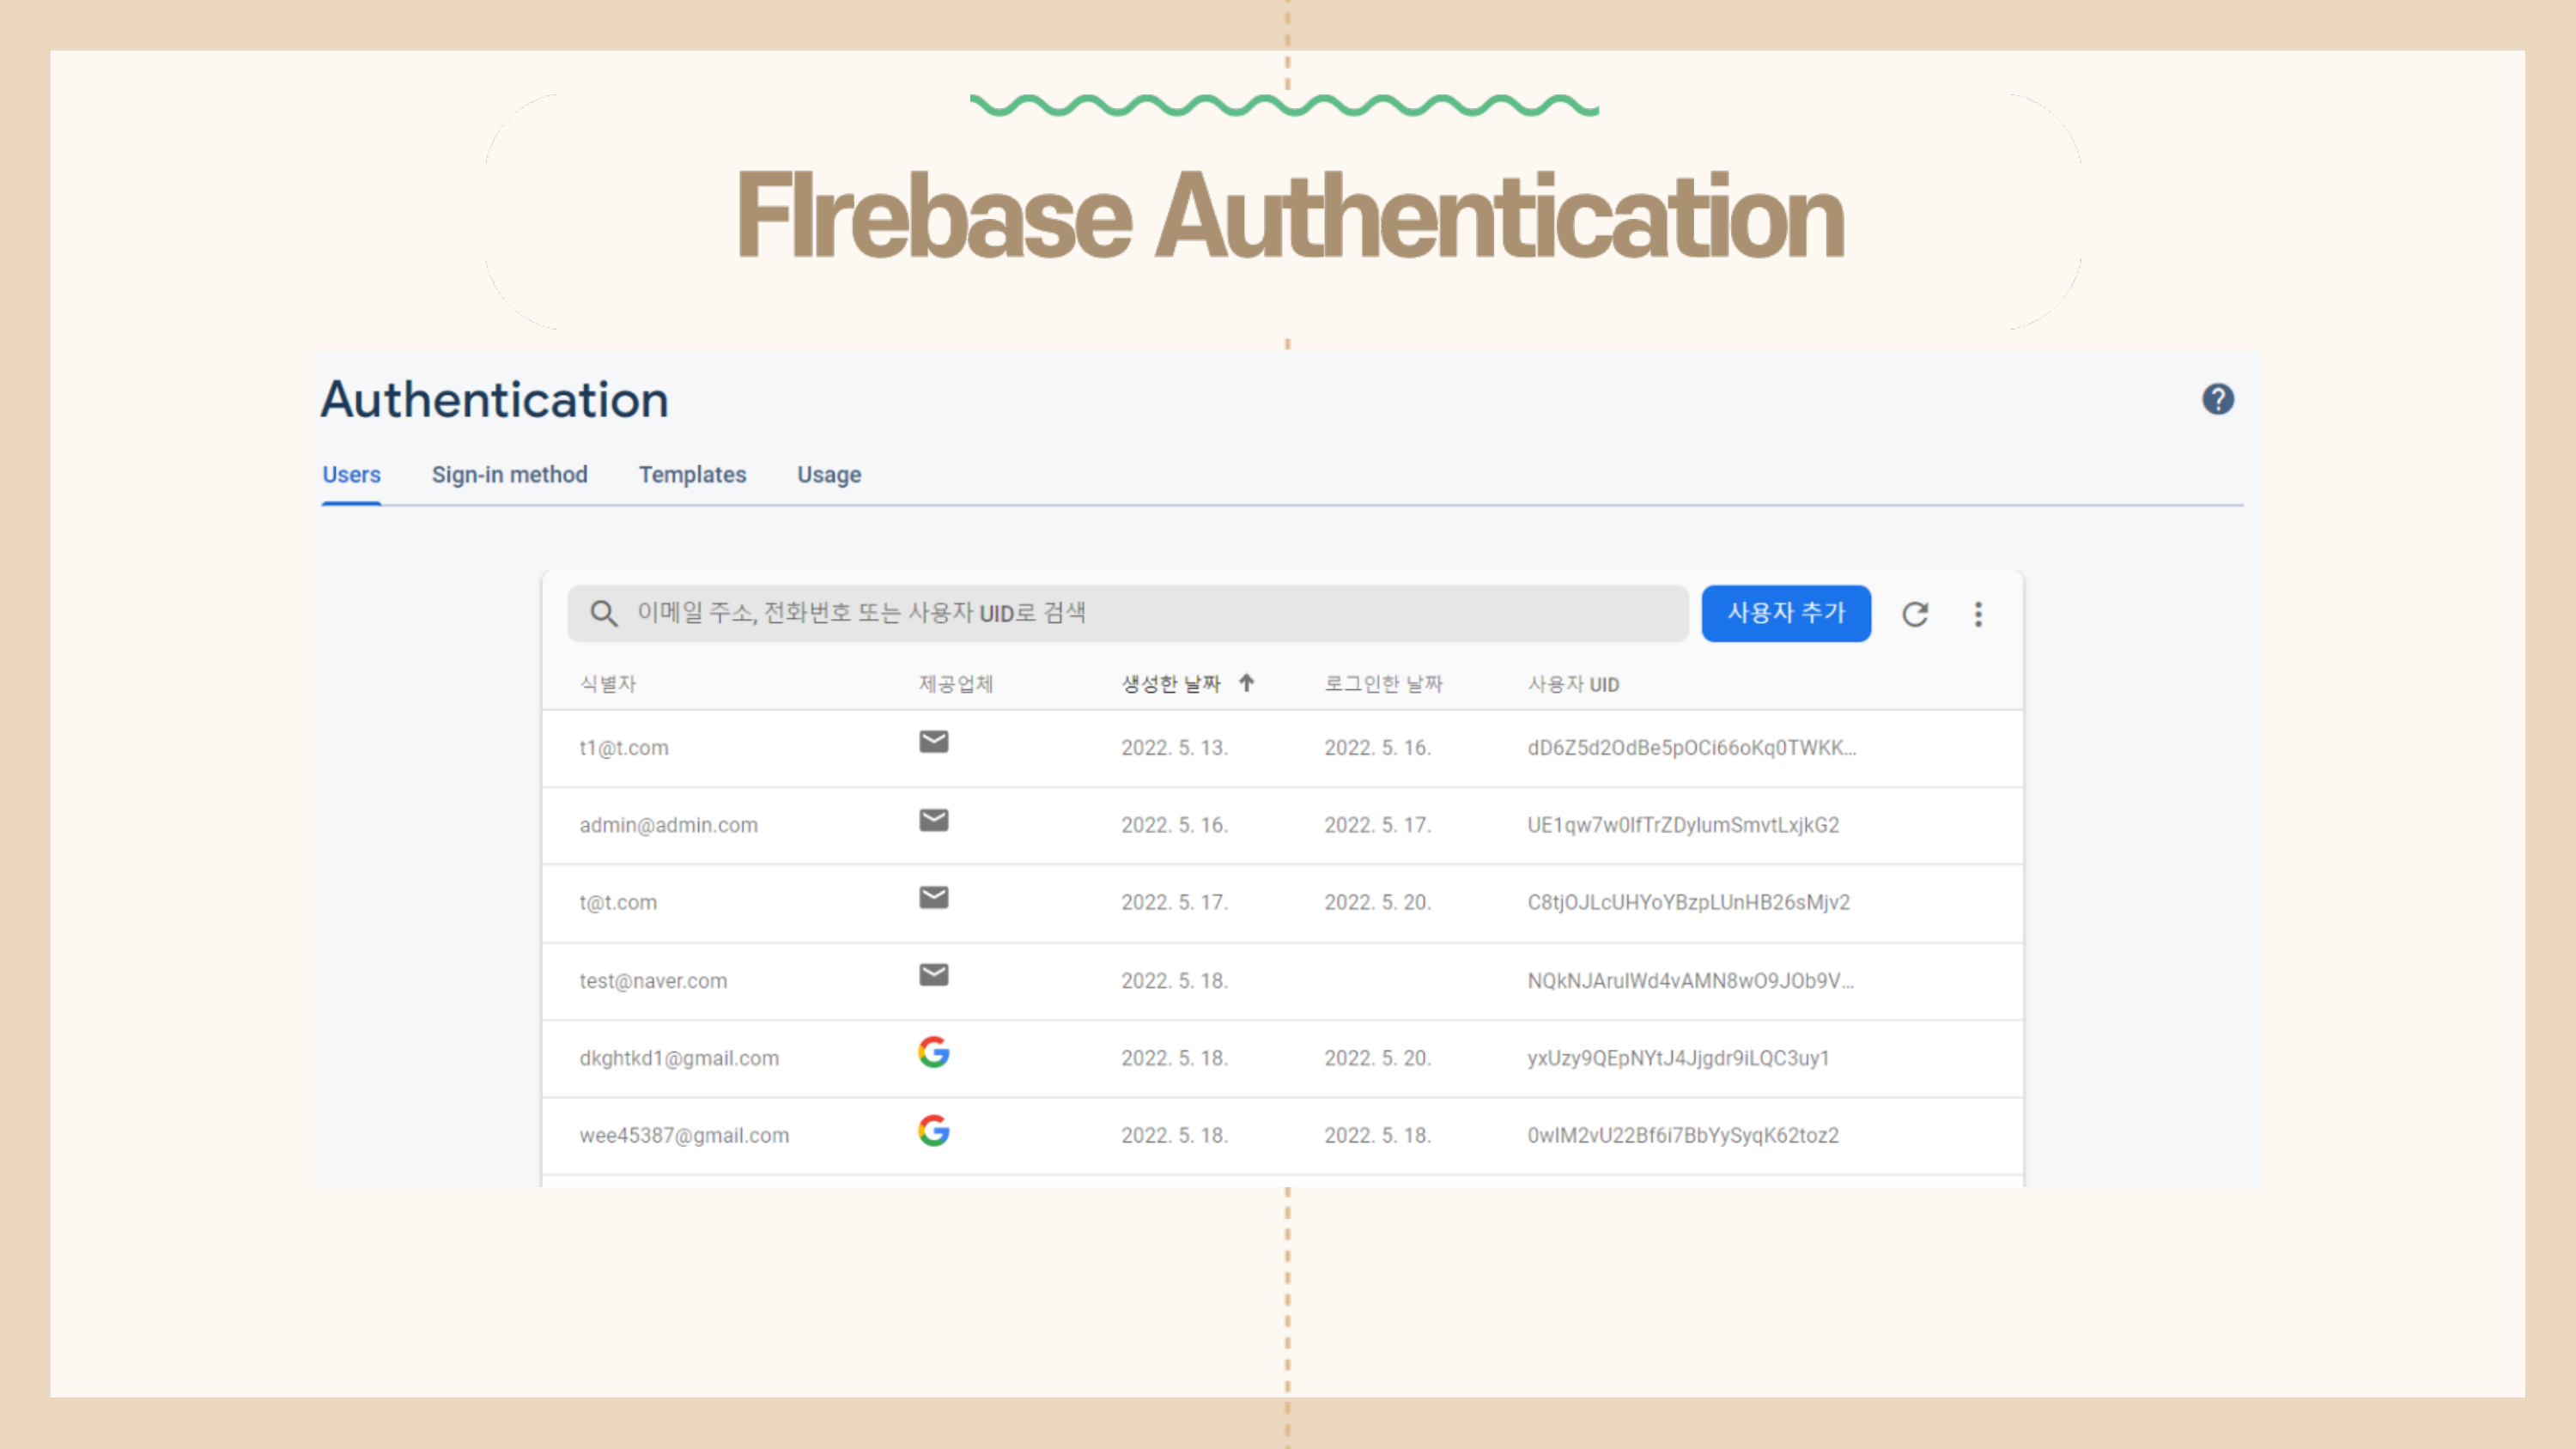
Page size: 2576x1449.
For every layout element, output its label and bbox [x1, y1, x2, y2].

text_box [0, 0, 2576, 1449]
text_box [970, 94, 1600, 118]
picture [477, 123, 1893, 308]
text_box [313, 351, 2263, 1187]
text_box [484, 94, 2082, 330]
